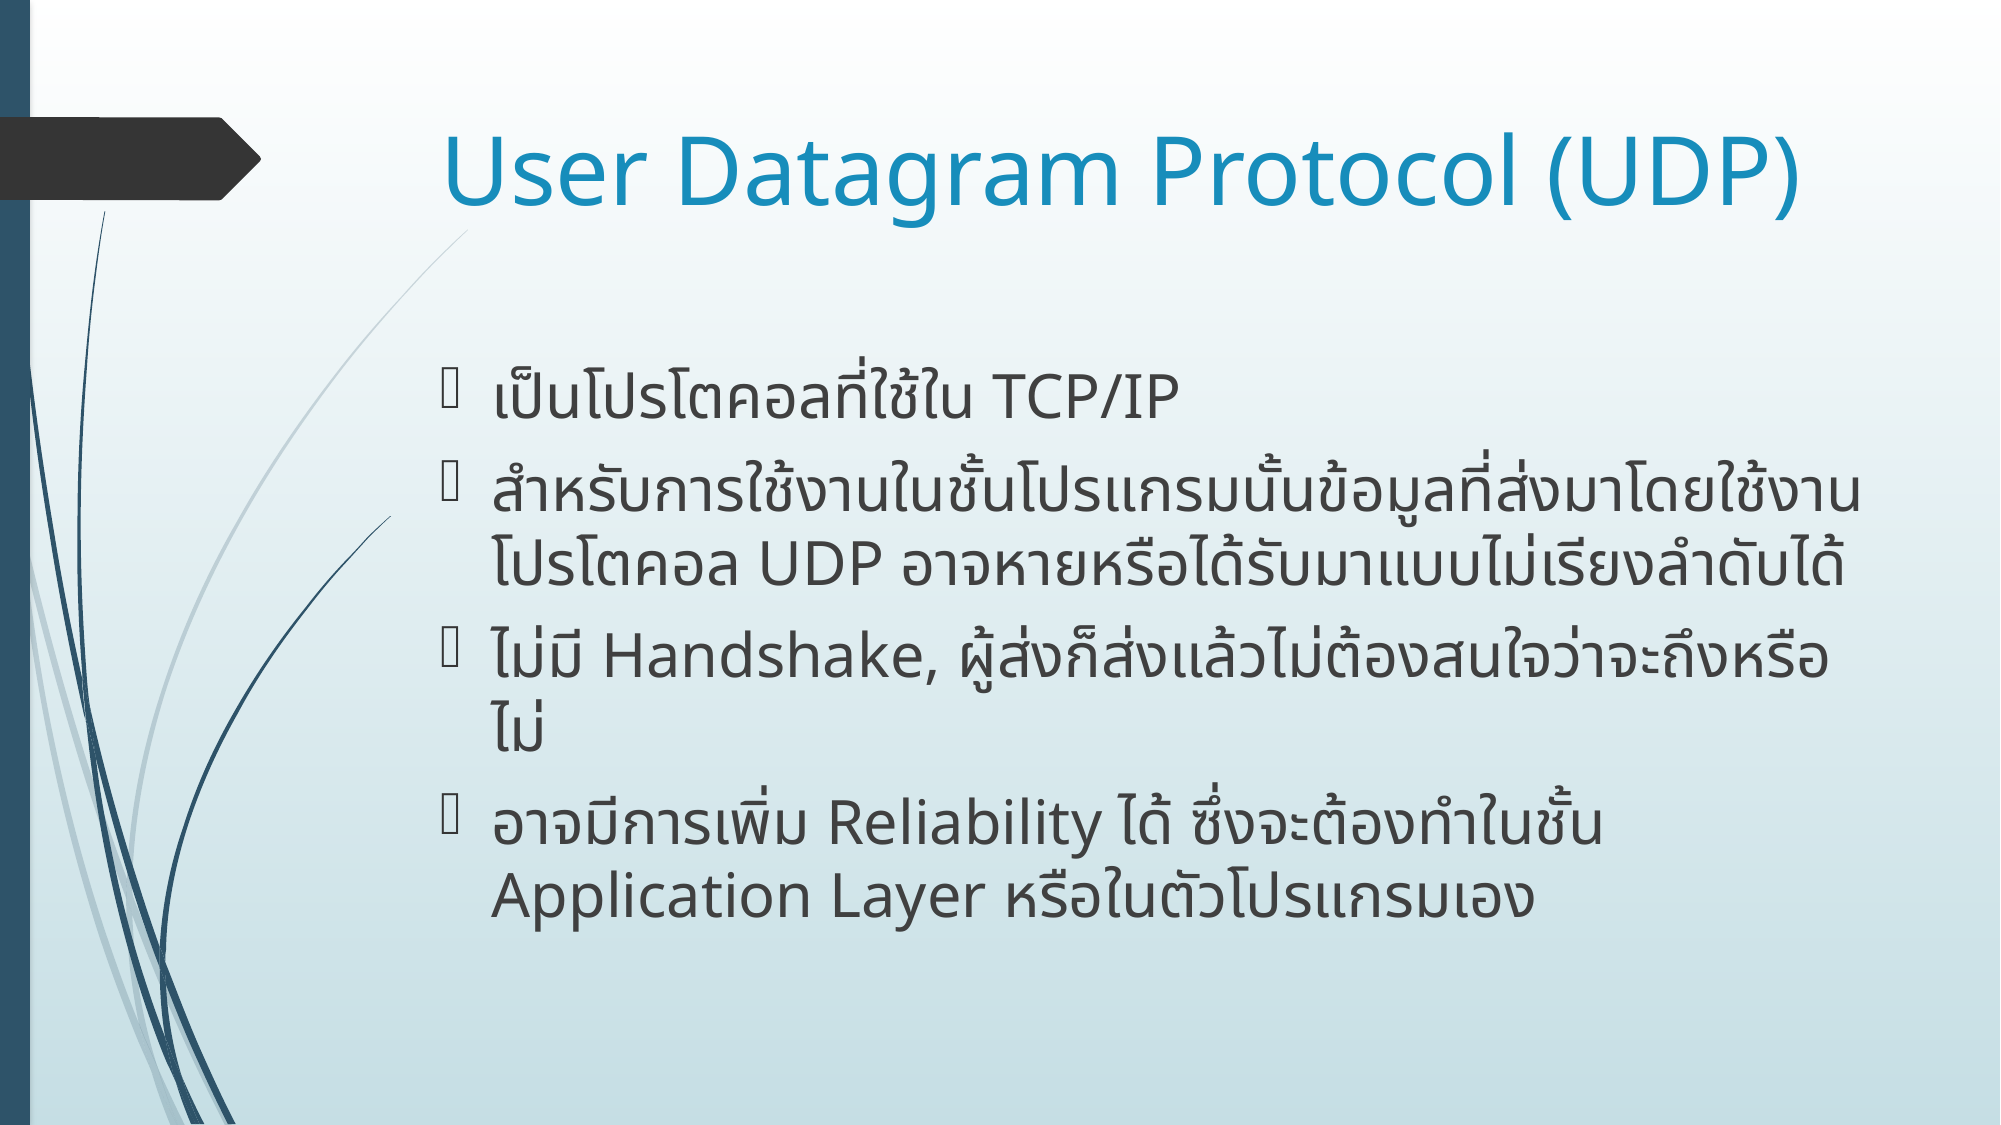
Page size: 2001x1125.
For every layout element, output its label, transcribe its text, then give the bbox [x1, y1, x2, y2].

title User Datagram Protocol (UDP) [425, 102, 1888, 313]
list เป็นโปรโตคอลที่ใช้ใน TCP/IP สำหรับการใช้งานในชั้นโปรแกรมนั้นข้อมูลที่ส่งมาโดยใช้งานโปรโตคอล UDP อาจหายหรือได้รับมาแบบไม่เรียงลำดับได้ ไม่มี Handshake, ผู้ส่งก็ส่งแล้วไม่ต้องสนใจว่าจะถึงหรือไม่ อาจมีการเพิ่ม Reliability ได้ ซึ่งจะต้องทำในชั้น Application Layer หรือในตัวโปรแกรมเอง [424, 350, 1888, 970]
